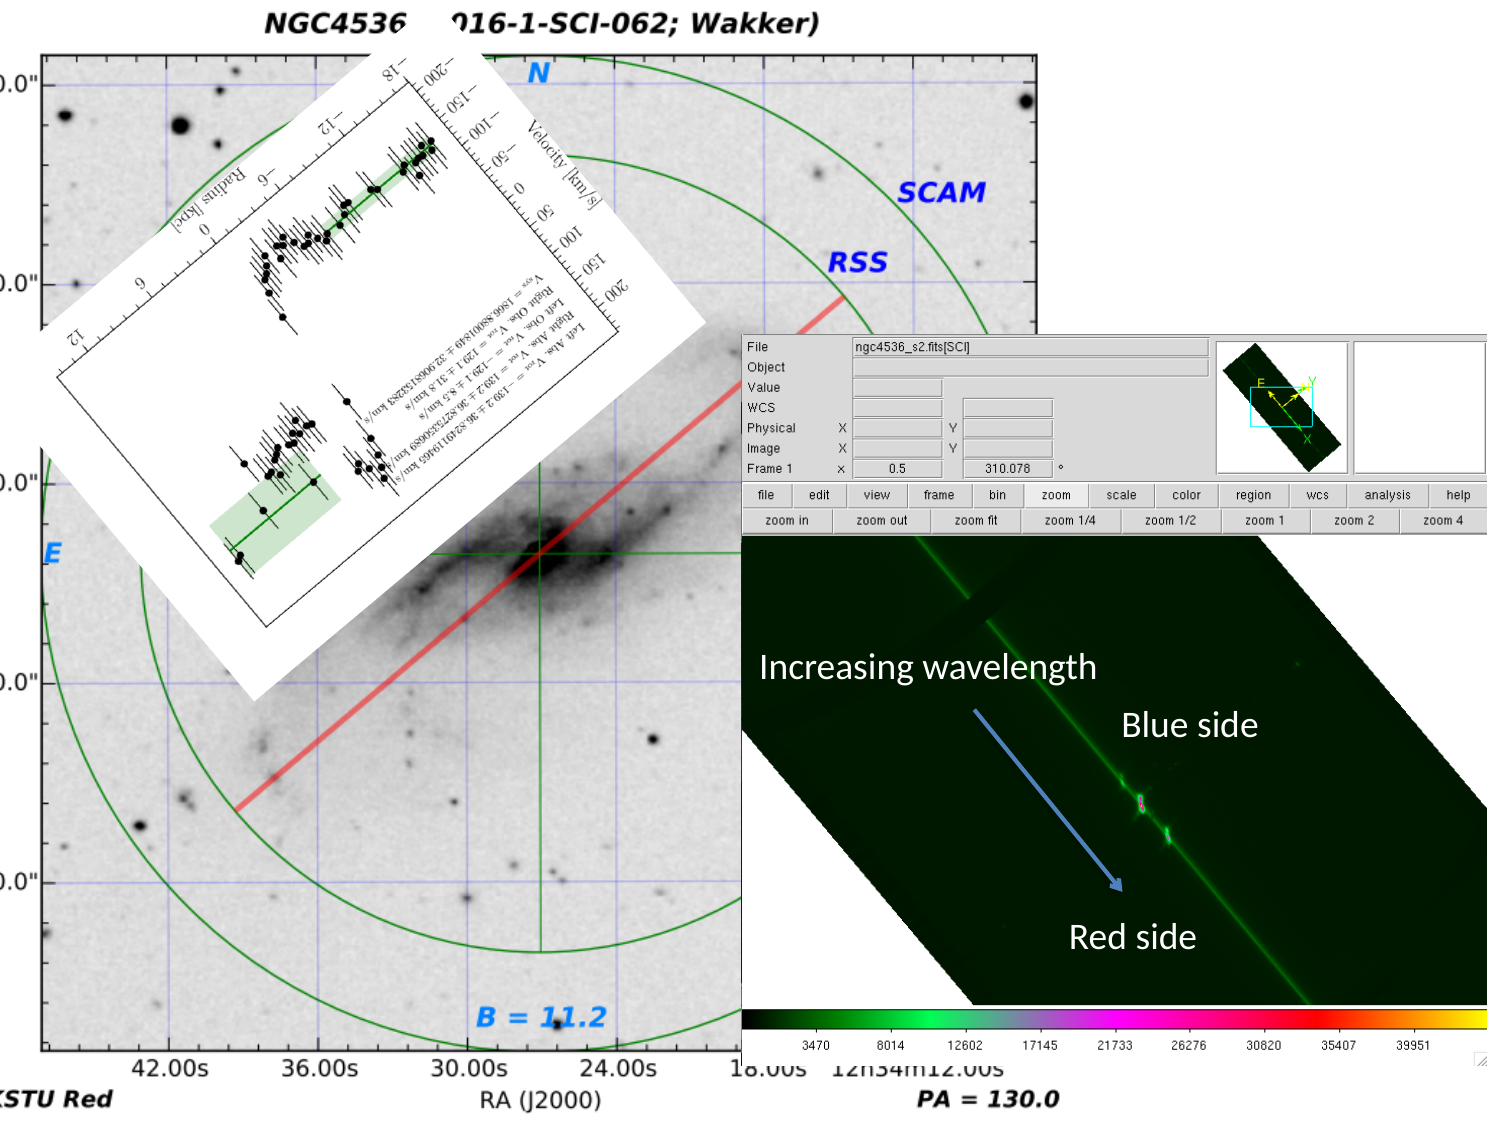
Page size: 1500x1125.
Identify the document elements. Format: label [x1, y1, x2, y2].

picture [0, 0, 1488, 1125]
text_box [974, 709, 1123, 893]
